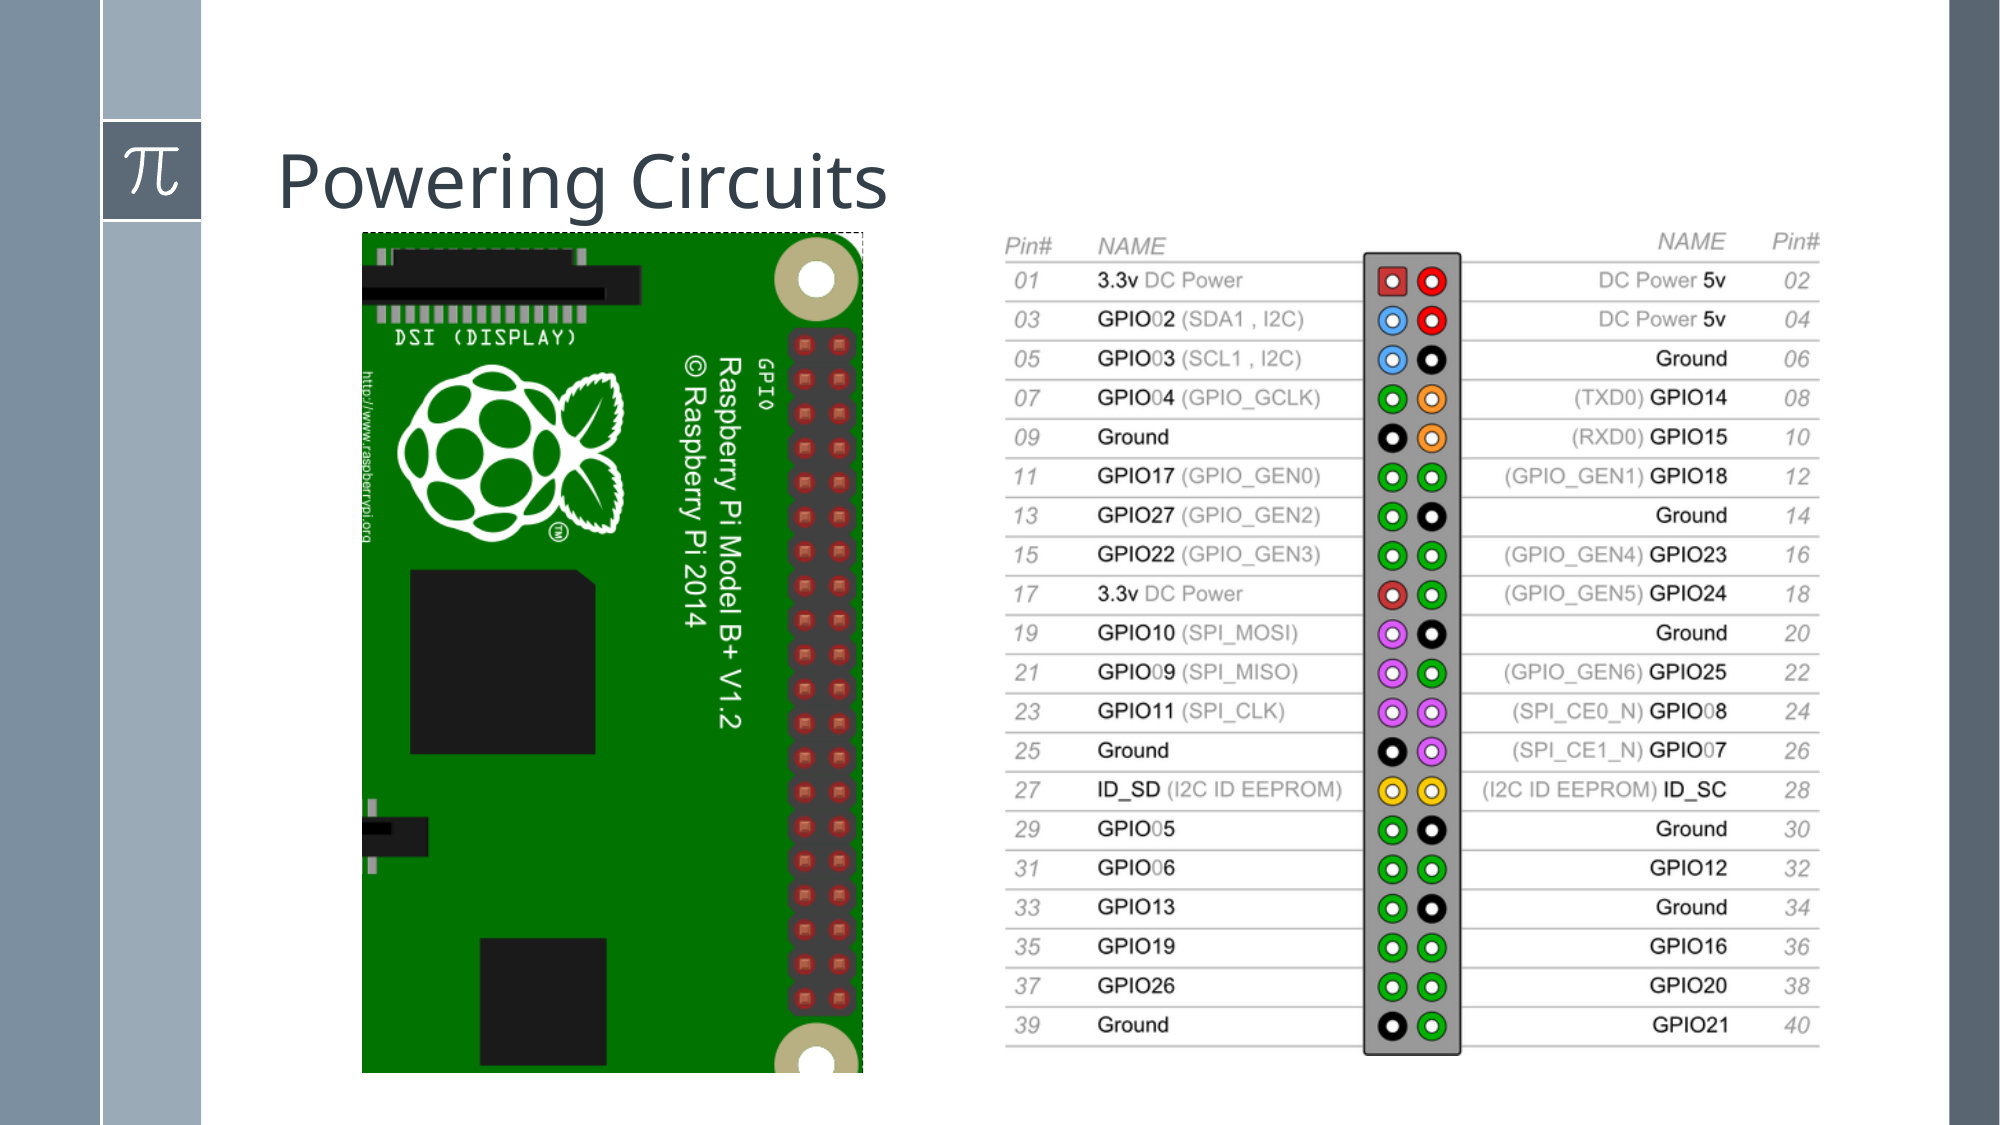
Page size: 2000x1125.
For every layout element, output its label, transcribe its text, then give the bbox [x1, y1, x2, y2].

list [1005, 232, 1820, 1056]
picture [362, 232, 864, 1073]
title Powering Circuits [261, 29, 1867, 233]
